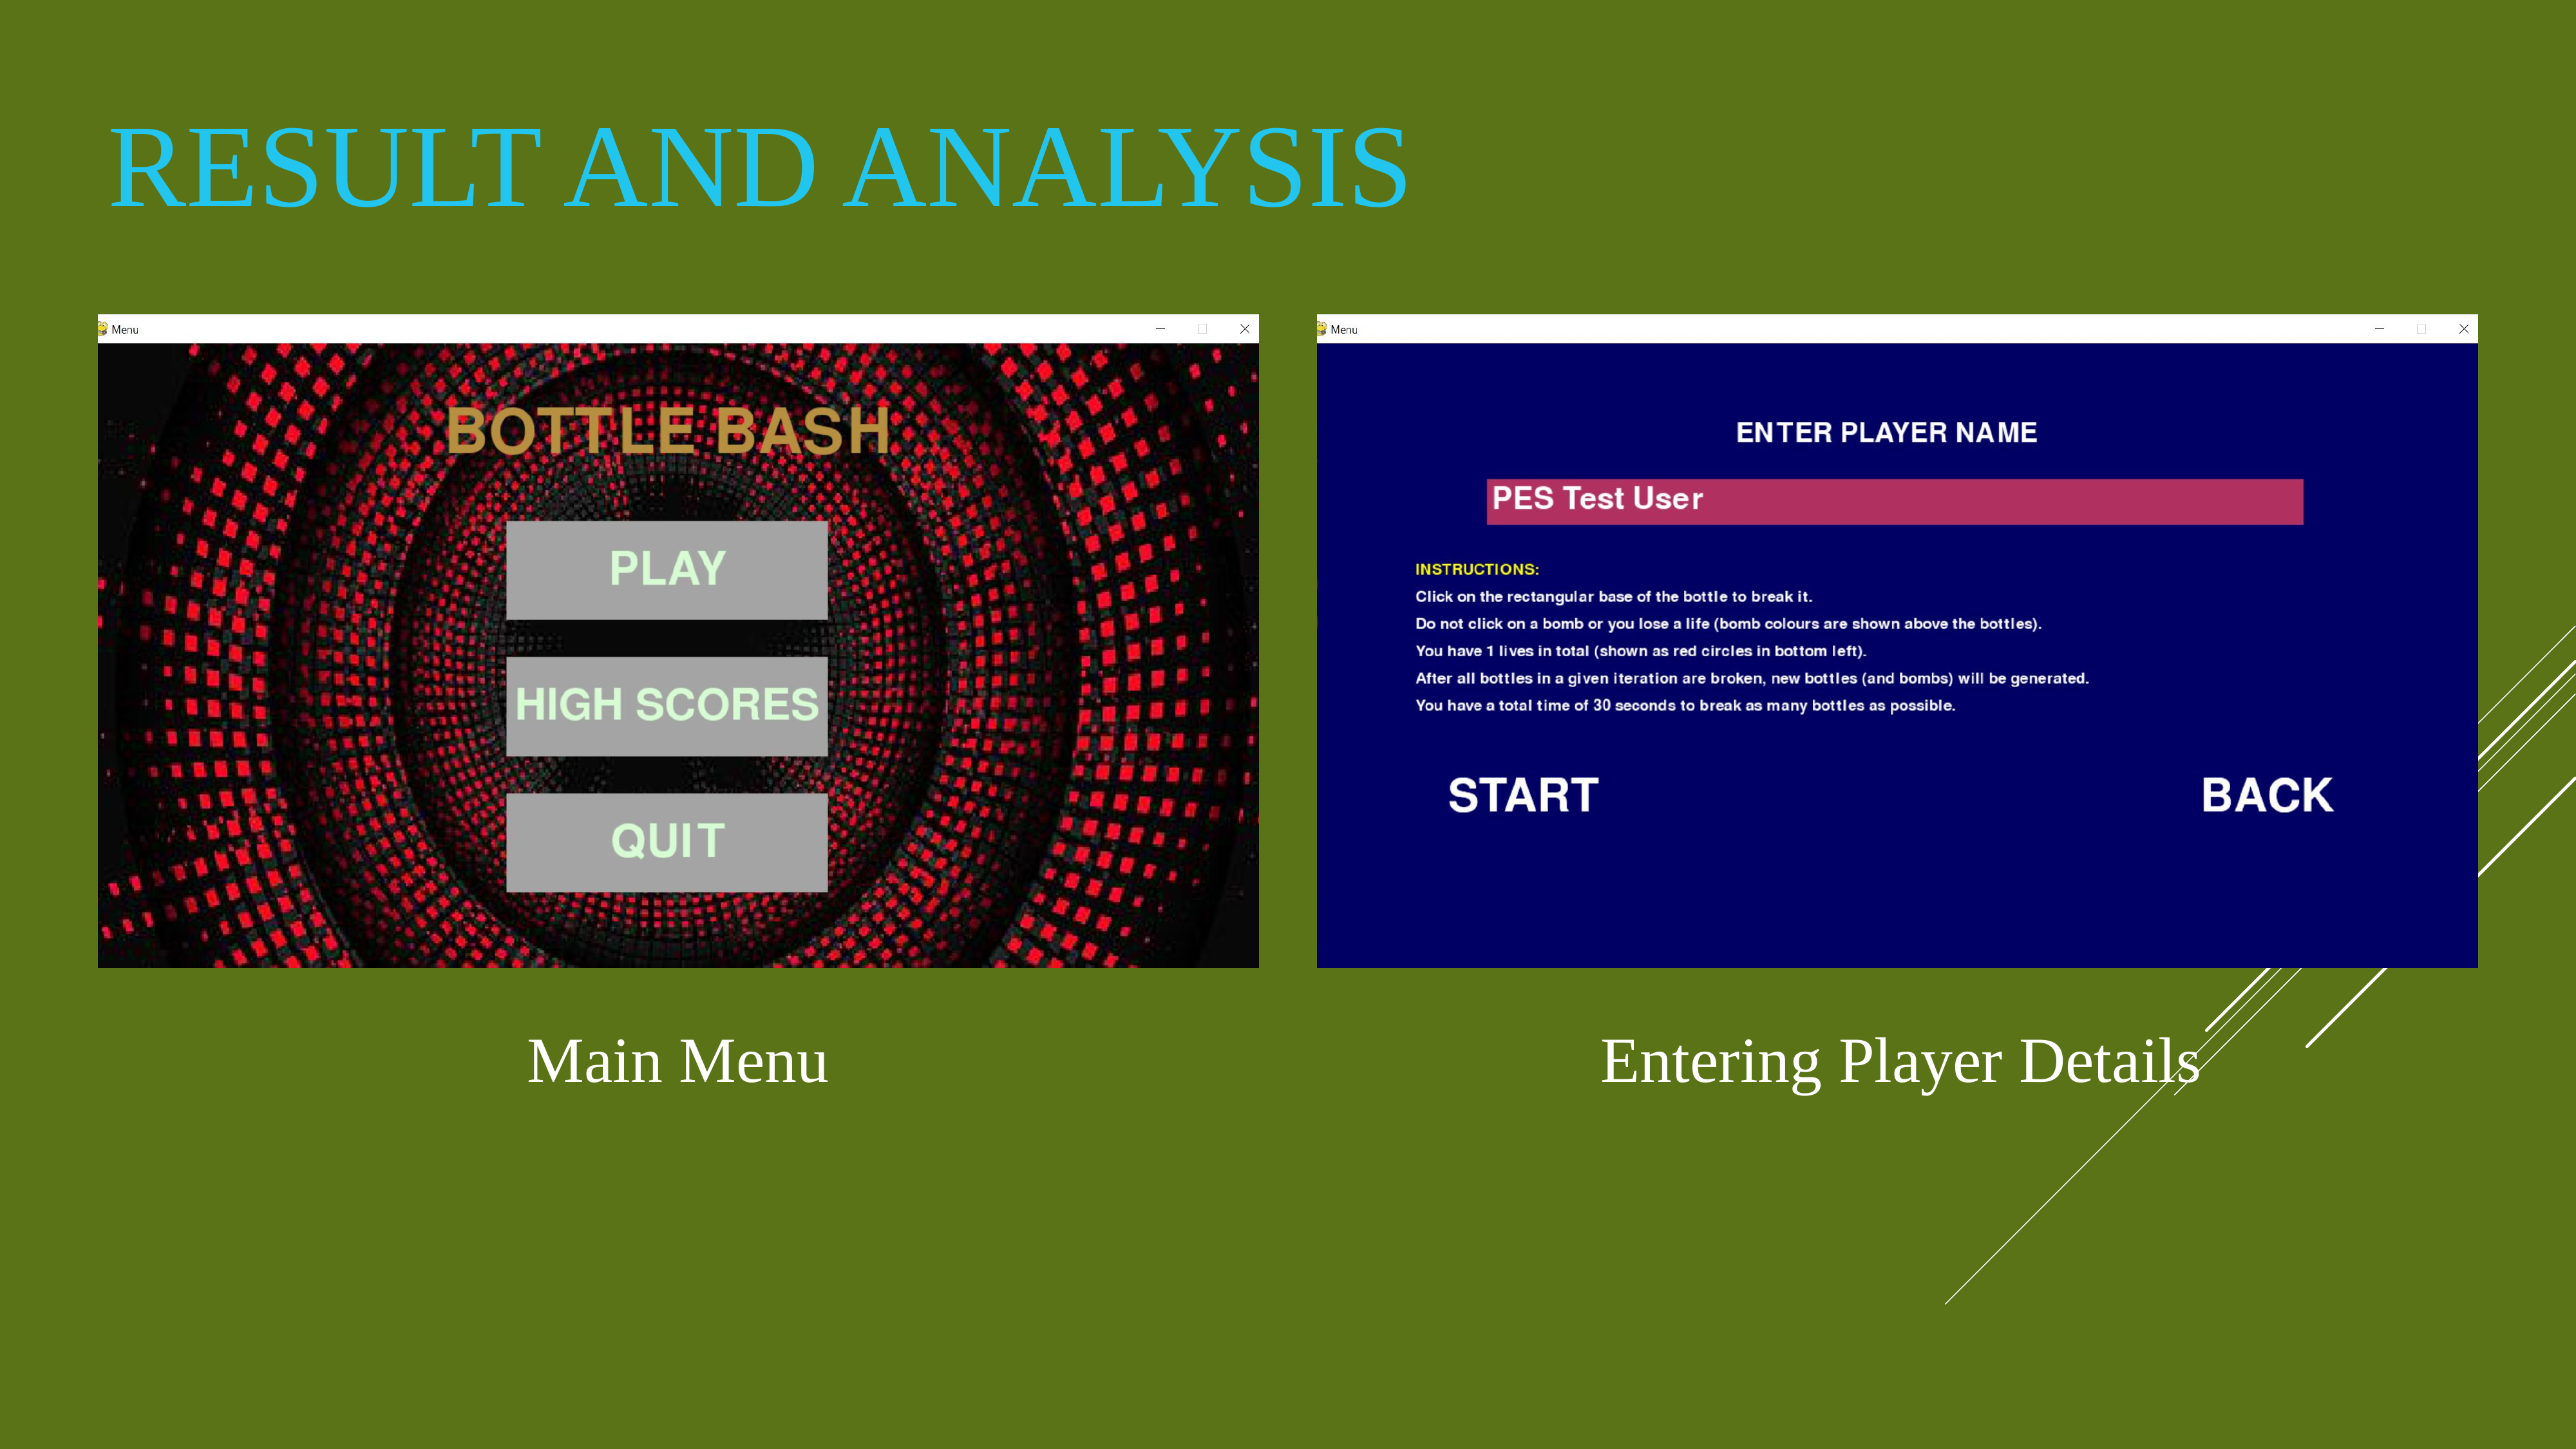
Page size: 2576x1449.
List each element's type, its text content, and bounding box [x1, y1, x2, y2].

picture [98, 314, 1259, 968]
text_box Main Menu [143, 1012, 1214, 1101]
title Result and Analysis [98, 0, 1902, 319]
text_box Entering Player Details [1366, 1012, 2436, 1101]
picture [1317, 314, 2478, 968]
